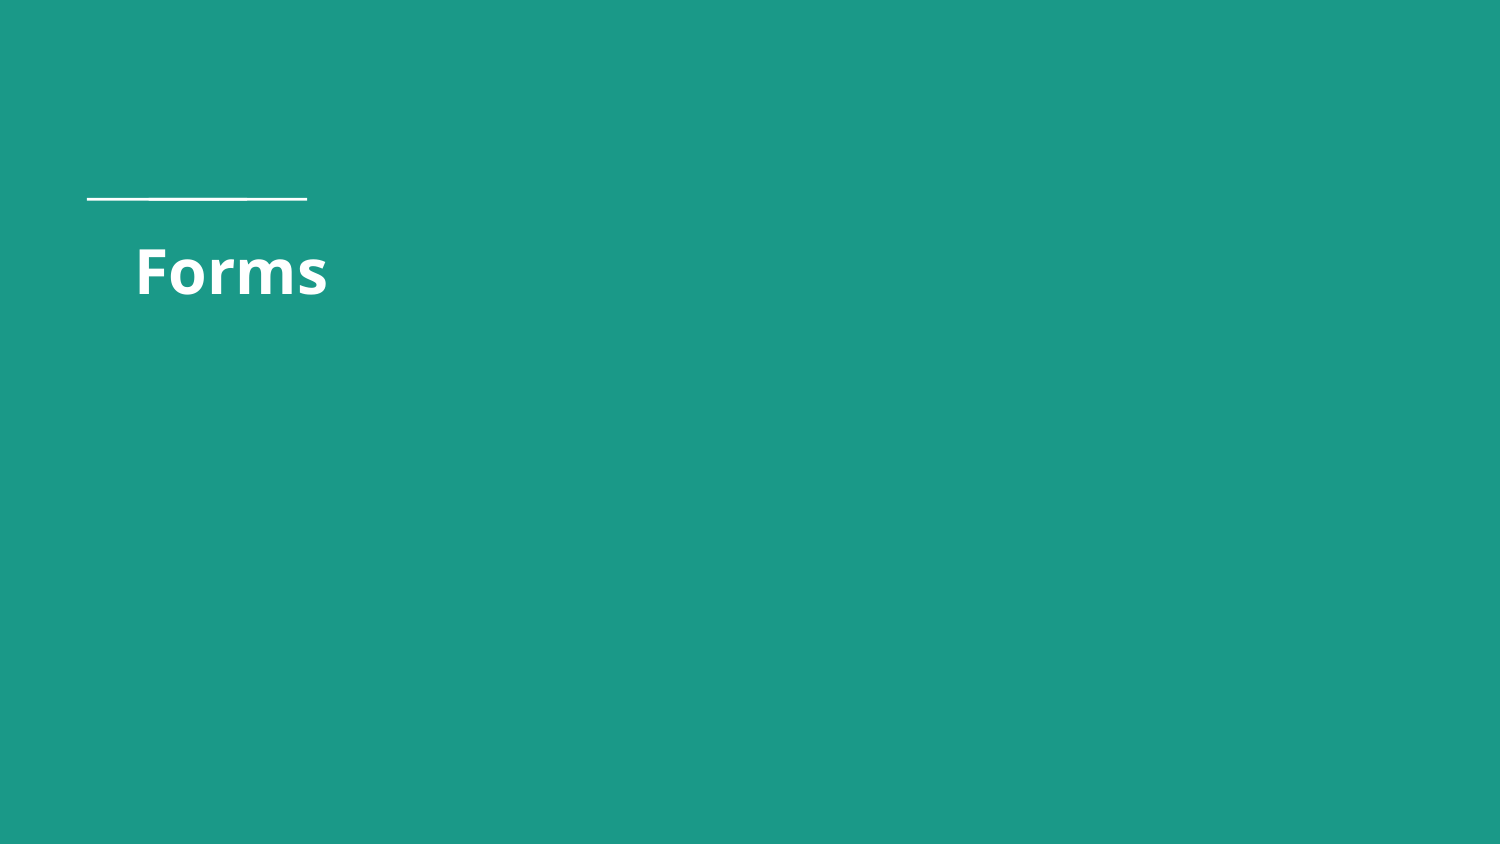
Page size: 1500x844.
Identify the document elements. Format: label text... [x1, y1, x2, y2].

title Forms [119, 216, 1381, 466]
